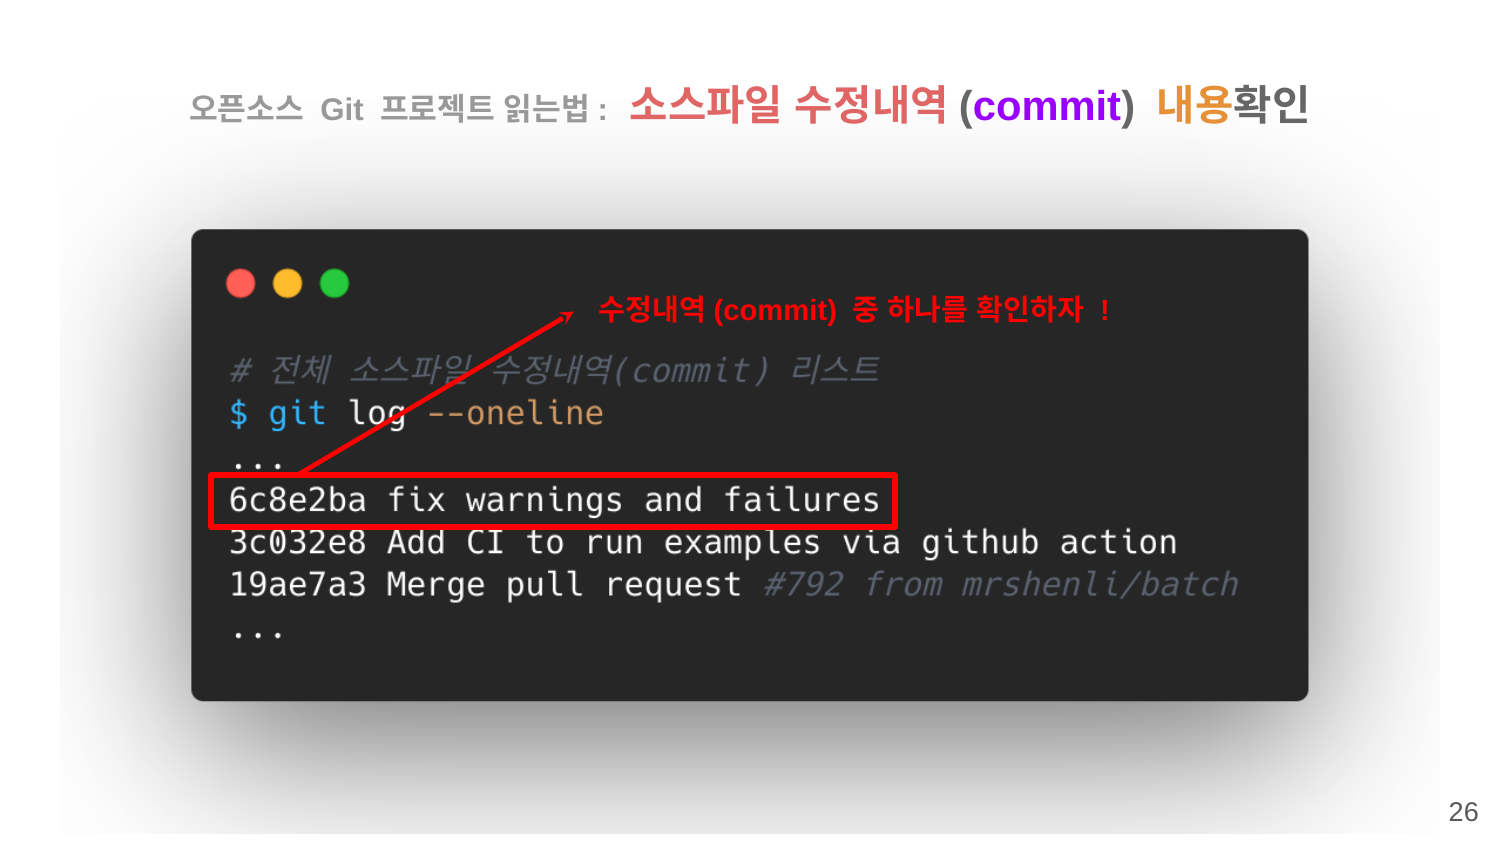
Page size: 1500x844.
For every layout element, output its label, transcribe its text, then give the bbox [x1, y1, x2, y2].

picture [60, 99, 1440, 834]
slide_number ‹#› [1403, 779, 1494, 844]
text_box 오픈소스 Git 프로젝트 읽는법: 소스파일 수정내역(commit) 내용확인 [0, 56, 1500, 130]
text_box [298, 311, 575, 475]
